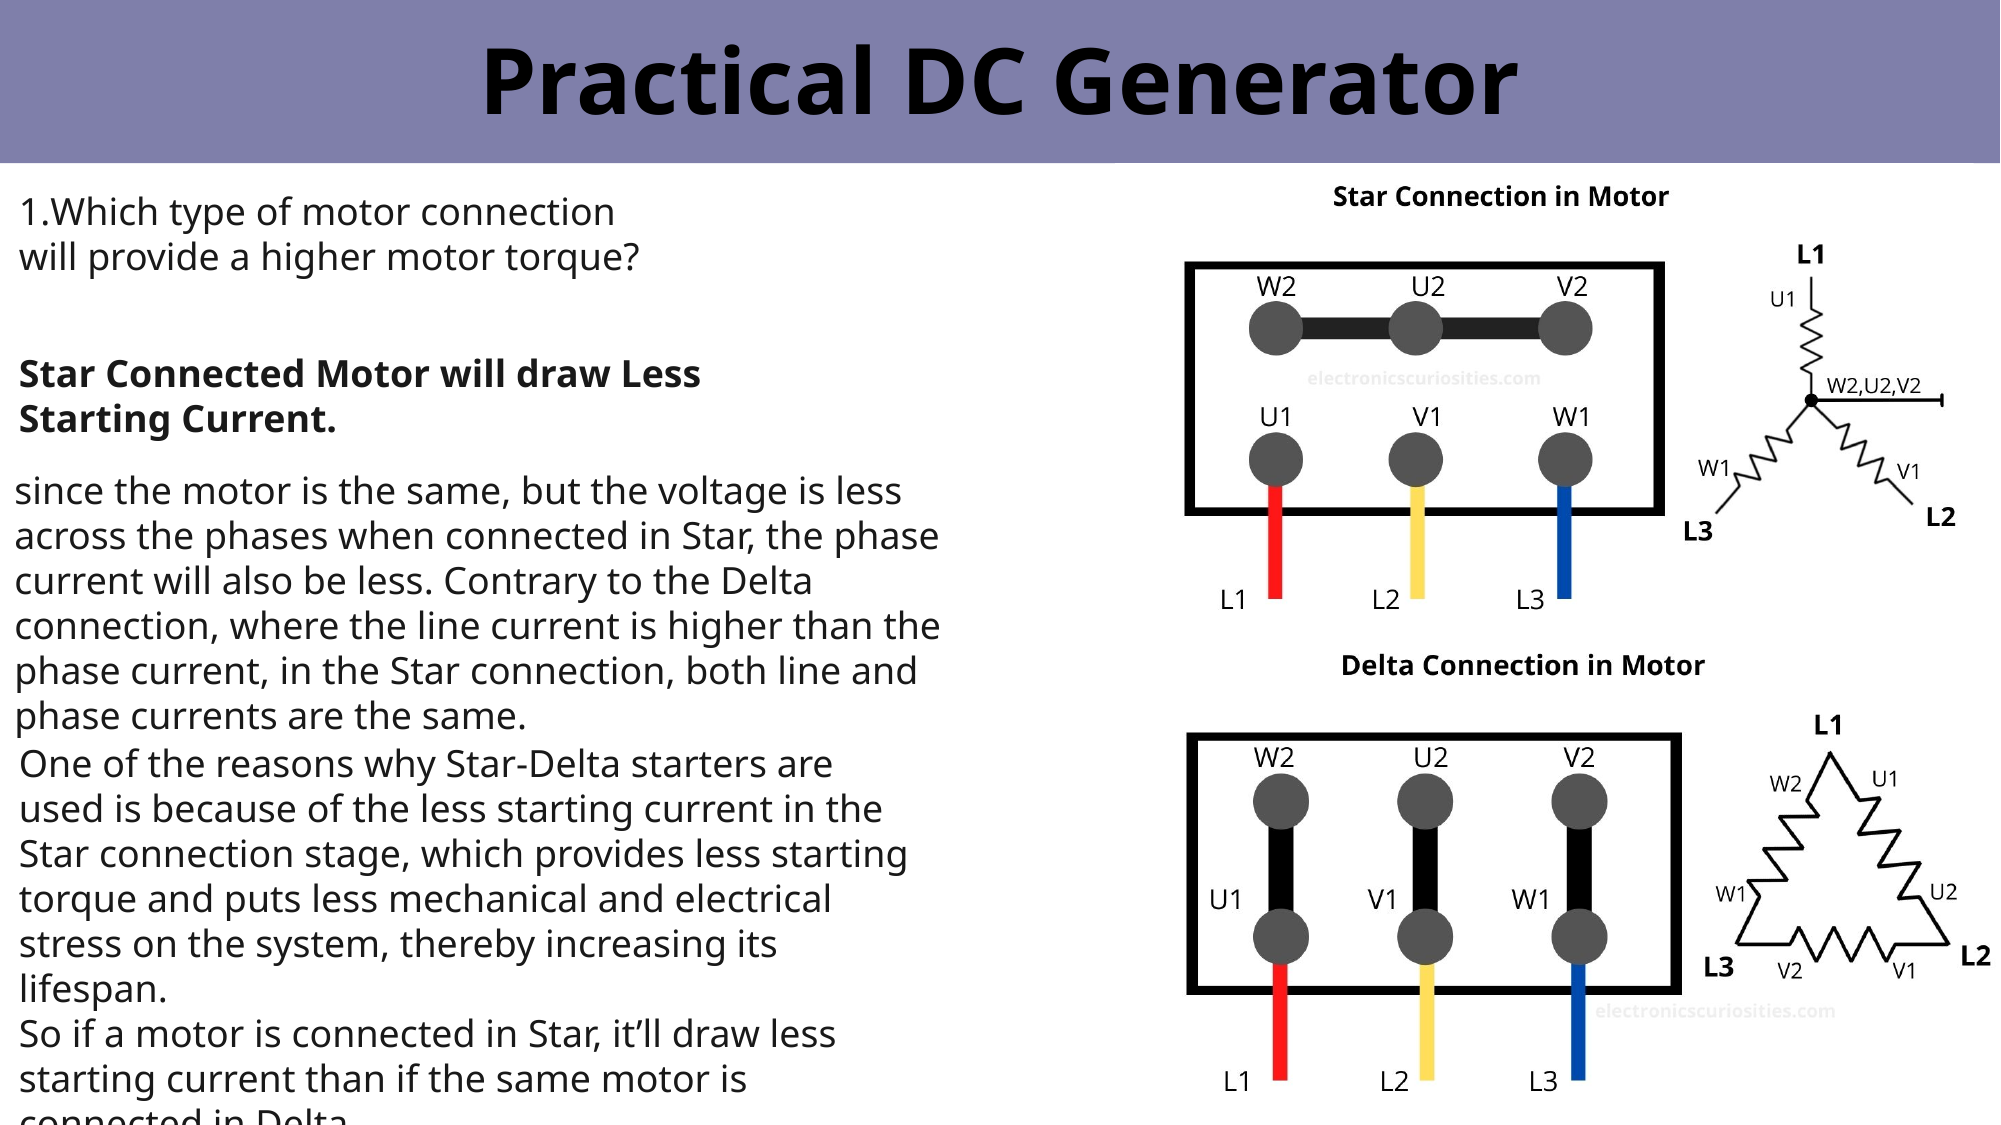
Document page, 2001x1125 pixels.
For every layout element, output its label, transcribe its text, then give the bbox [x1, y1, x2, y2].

text_box [0, 0, 2000, 164]
picture [1114, 631, 2001, 1097]
picture [1114, 163, 1974, 614]
text_box Which type of motor connection will provide a higher motor torque? [4, 180, 673, 286]
text_box One of the reasons why Star-Delta starters are used is because of the less starting current in the Star connection stage, which provides less starting torque and puts less mechanical and electrical stress on the system, thereby increasing its lifespan. So if a motor is connected in Star, it’ll draw less starting current than if the same motor is connected in Delta. [4, 732, 941, 1125]
text_box Practical DC Generator [338, 28, 1662, 137]
text_box Star Connected Motor will draw Less Starting Current. [4, 342, 719, 448]
text_box since the motor is the same, but the voltage is less across the phases when connected in Star, the phase current will also be less. Contrary to the Delta connection, where the line current is higher than the phase current, in the Star connection, both line and phase currents are the same. [0, 459, 1000, 745]
